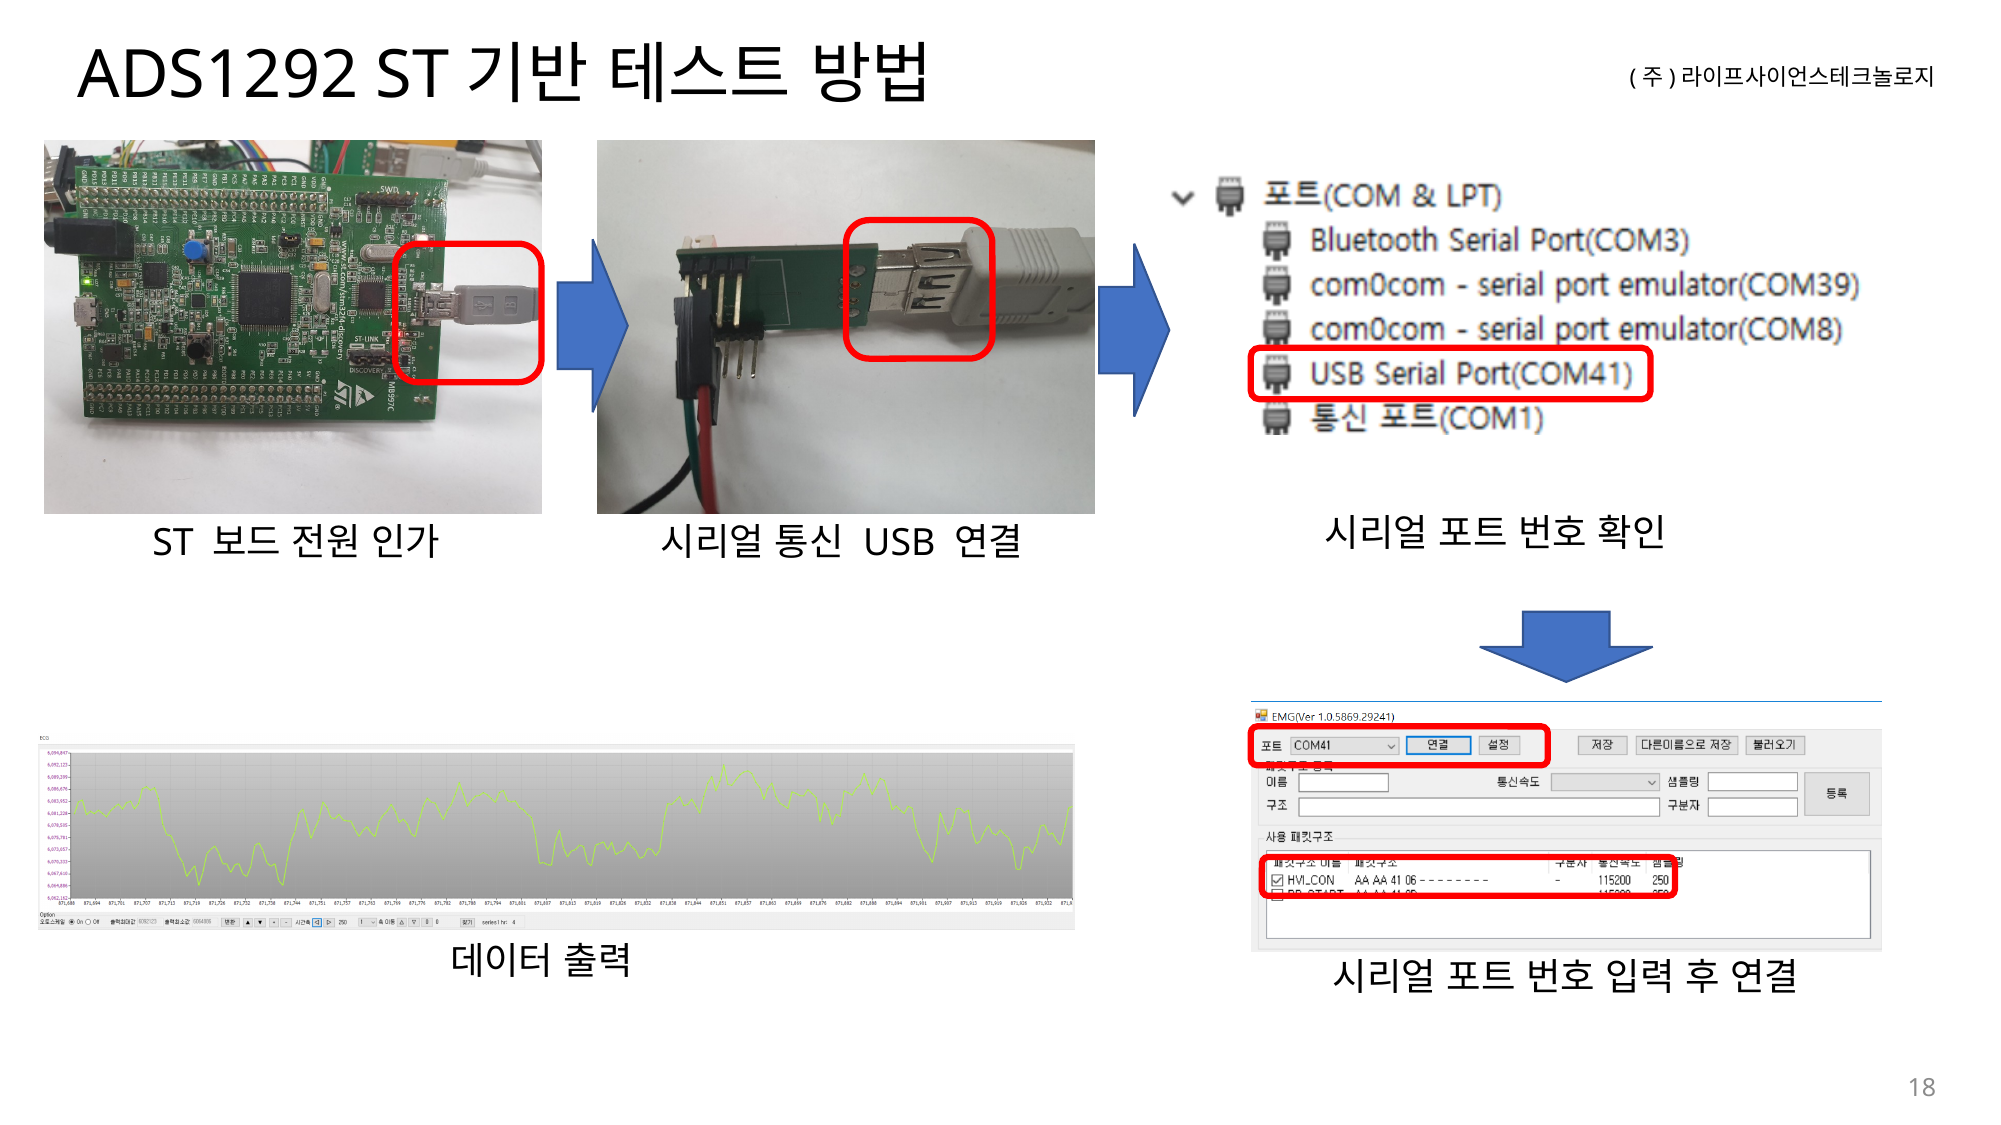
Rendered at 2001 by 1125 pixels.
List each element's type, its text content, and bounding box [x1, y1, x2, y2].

picture [38, 733, 1075, 930]
picture [44, 140, 542, 514]
picture [1150, 173, 1882, 435]
text_box 데이터 출력 [215, 930, 868, 990]
text_box ST 보드 전원 인가 [51, 514, 542, 571]
text_box 시리얼 통신 USB 연결 [597, 514, 1087, 571]
text_box ADS1292 ST기반 테스트 방법 [62, 23, 949, 119]
picture [1251, 701, 1882, 952]
text_box 시리얼 포트 번호 입력 후 연결 [1239, 945, 1893, 1006]
text_box [1479, 610, 1654, 684]
text_box 시리얼 포트 번호 확인 [1250, 501, 1741, 562]
picture [597, 140, 1095, 514]
text_box [1098, 243, 1150, 417]
text_box [556, 238, 597, 413]
